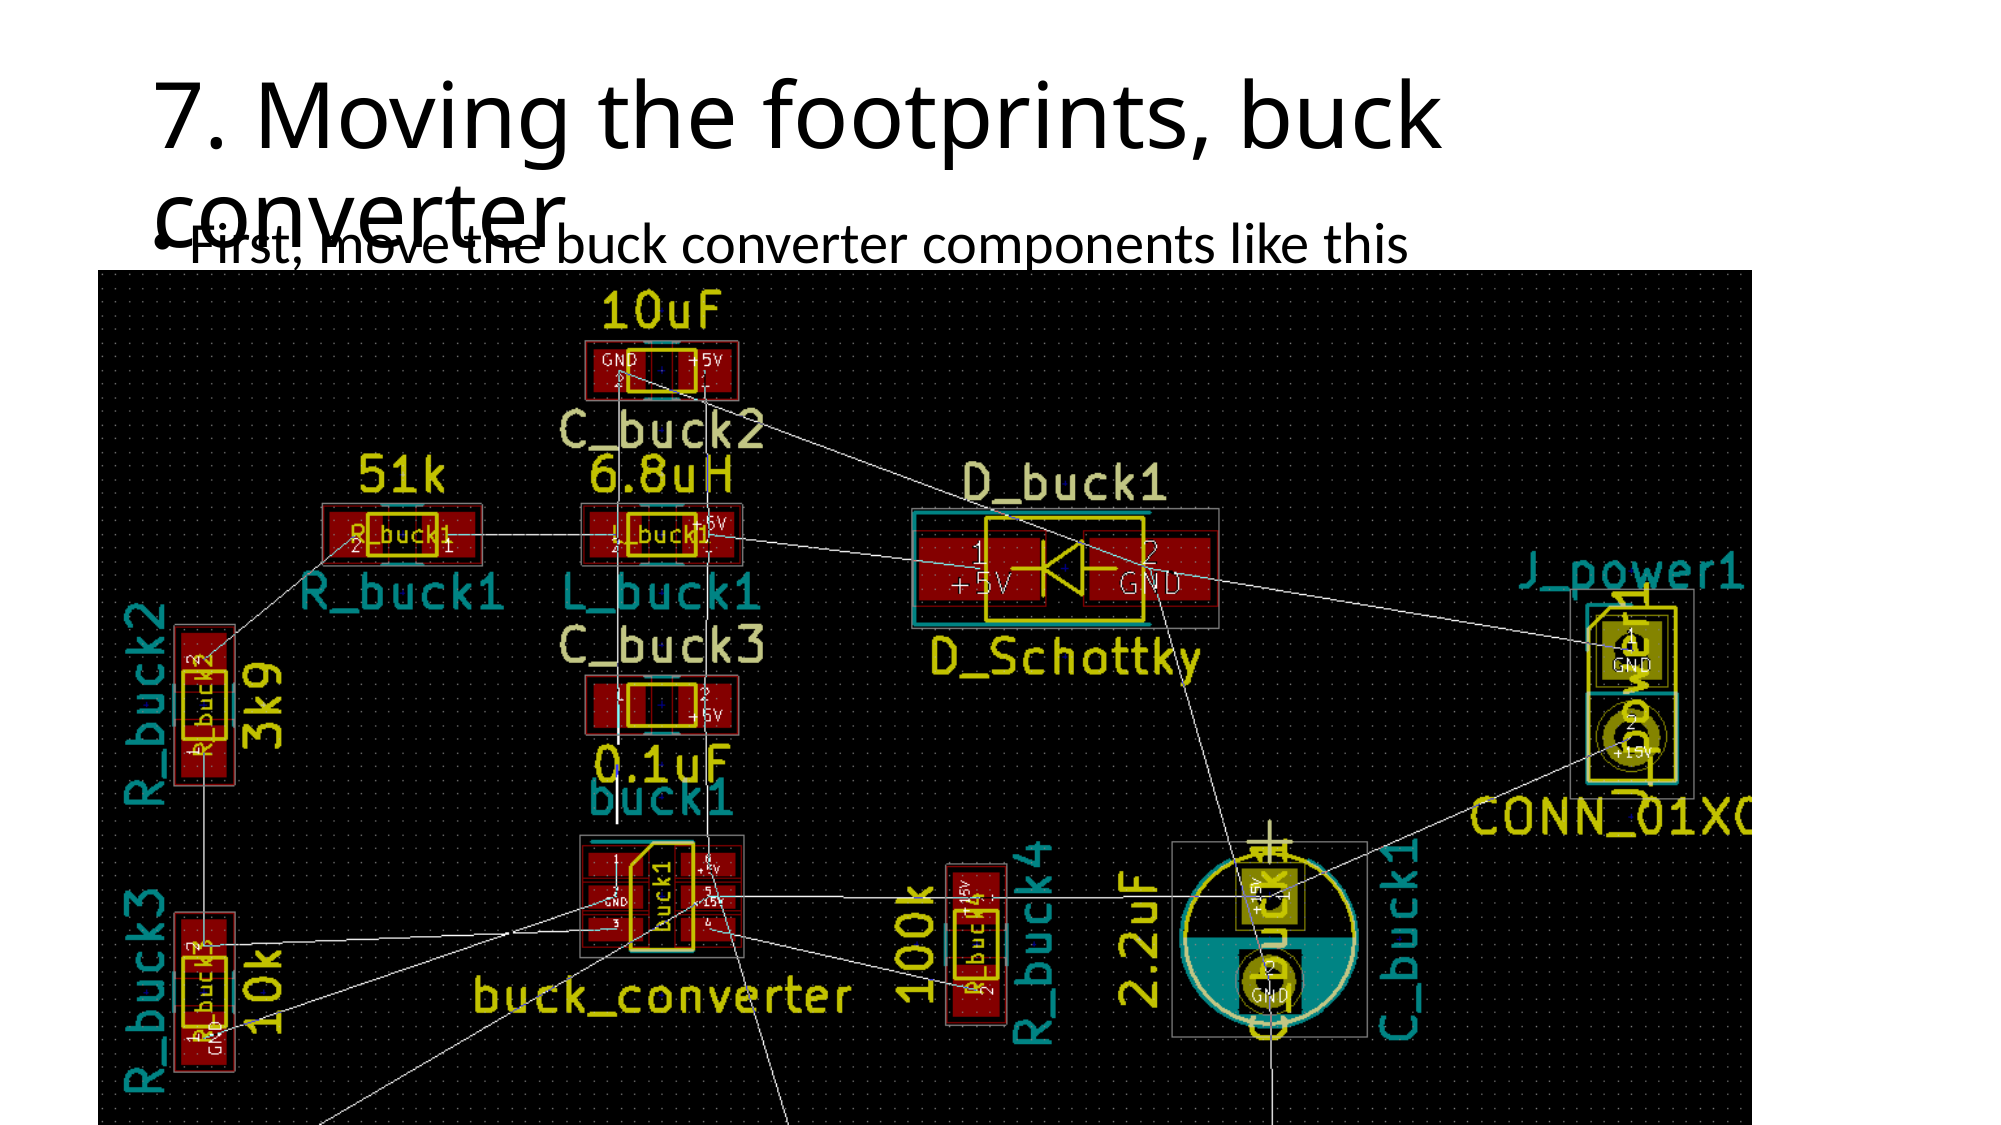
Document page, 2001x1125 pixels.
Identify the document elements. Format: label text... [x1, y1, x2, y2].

list First, move the buck converter components like this [137, 205, 1863, 920]
title 7. Moving the footprints, buck converter [137, 59, 1863, 205]
picture [98, 270, 1752, 1125]
